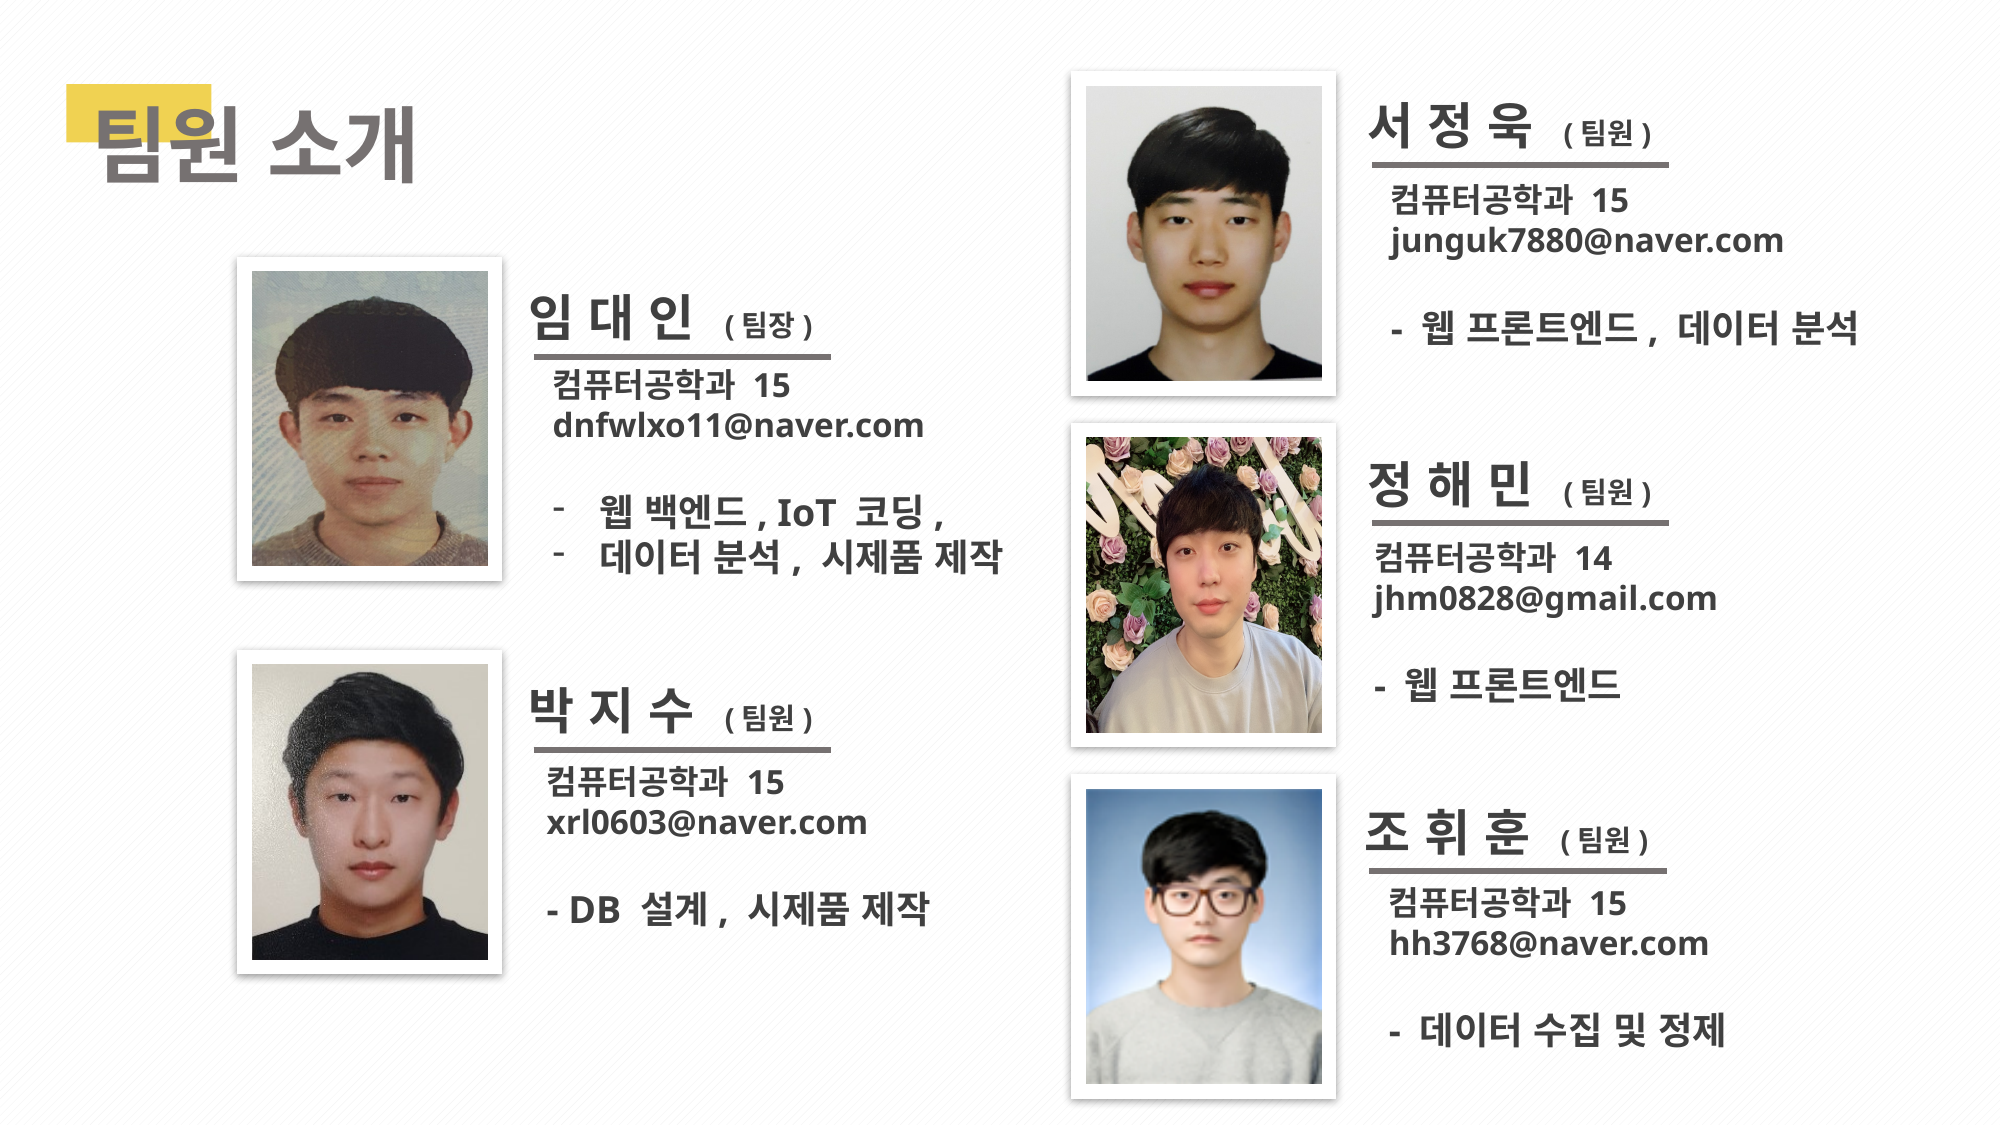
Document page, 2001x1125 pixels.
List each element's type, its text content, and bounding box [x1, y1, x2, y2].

picture [1085, 788, 1322, 1085]
text_box [65, 83, 213, 143]
text_box 서 정 욱 (팀원) [1352, 79, 1667, 164]
text_box 정 해 민 (팀원) [1352, 437, 1667, 523]
picture [1085, 437, 1322, 733]
text_box 컴퓨터공학과 14 jhm0828@gmail.com - 웹 프론트엔드 [1359, 529, 1734, 805]
text_box 조 휘 훈 (팀원) [1349, 785, 1664, 871]
picture [1085, 85, 1322, 381]
text_box 컴퓨터공학과 15 hh3768@naver.com - 데이터 수집 및 정제 [1374, 874, 1743, 1060]
text_box 임 대 인 (팀장) [513, 271, 828, 356]
picture [251, 664, 488, 960]
text_box 컴퓨터공학과 15 xrl0603@naver.com - DB 설계, 시제품 제작 [531, 753, 946, 939]
picture [251, 270, 488, 567]
text_box 컴퓨터공학과 15 junguk7880@naver.com - 웹 프론트엔드, 데이터 분석 [1375, 172, 1876, 357]
text_box 팀원 소개 [76, 85, 643, 201]
text_box 컴퓨터공학과 15 dnfwlxo11@naver.com 웹 백엔드, IoT 코딩, 데이터 분석, 시제품 제작 [537, 356, 1020, 632]
text_box 박 지 수 (팀원) [513, 664, 828, 749]
